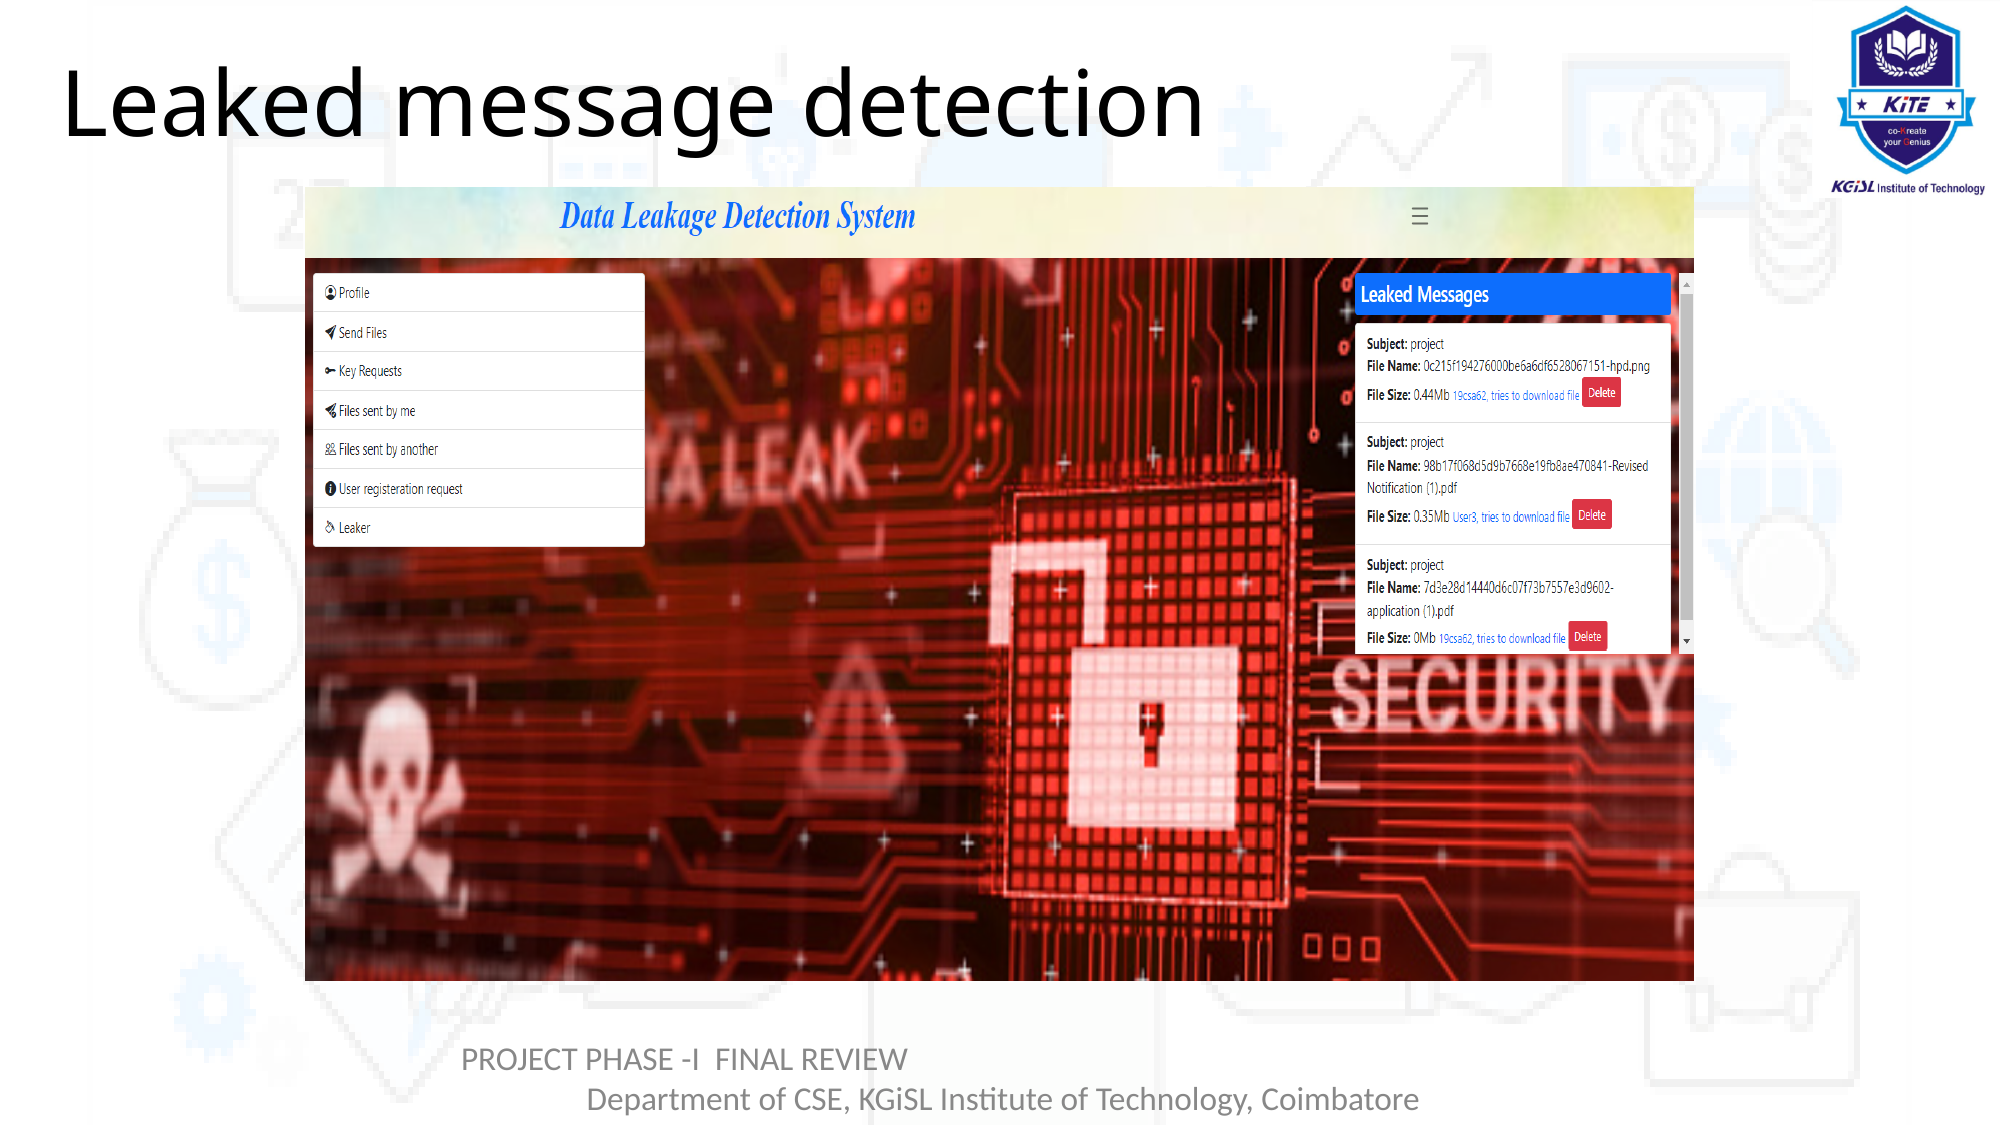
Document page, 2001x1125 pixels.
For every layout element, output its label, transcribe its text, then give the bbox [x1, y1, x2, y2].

text_box Leaked message detection [45, 37, 1771, 177]
footer PROJECT PHASE -I FINAL REVIEW Department of CSE, KGiSL Institute of Technology, Coimbatore [444, 1047, 1555, 1108]
picture [305, 186, 1695, 982]
picture [1812, 0, 2000, 198]
